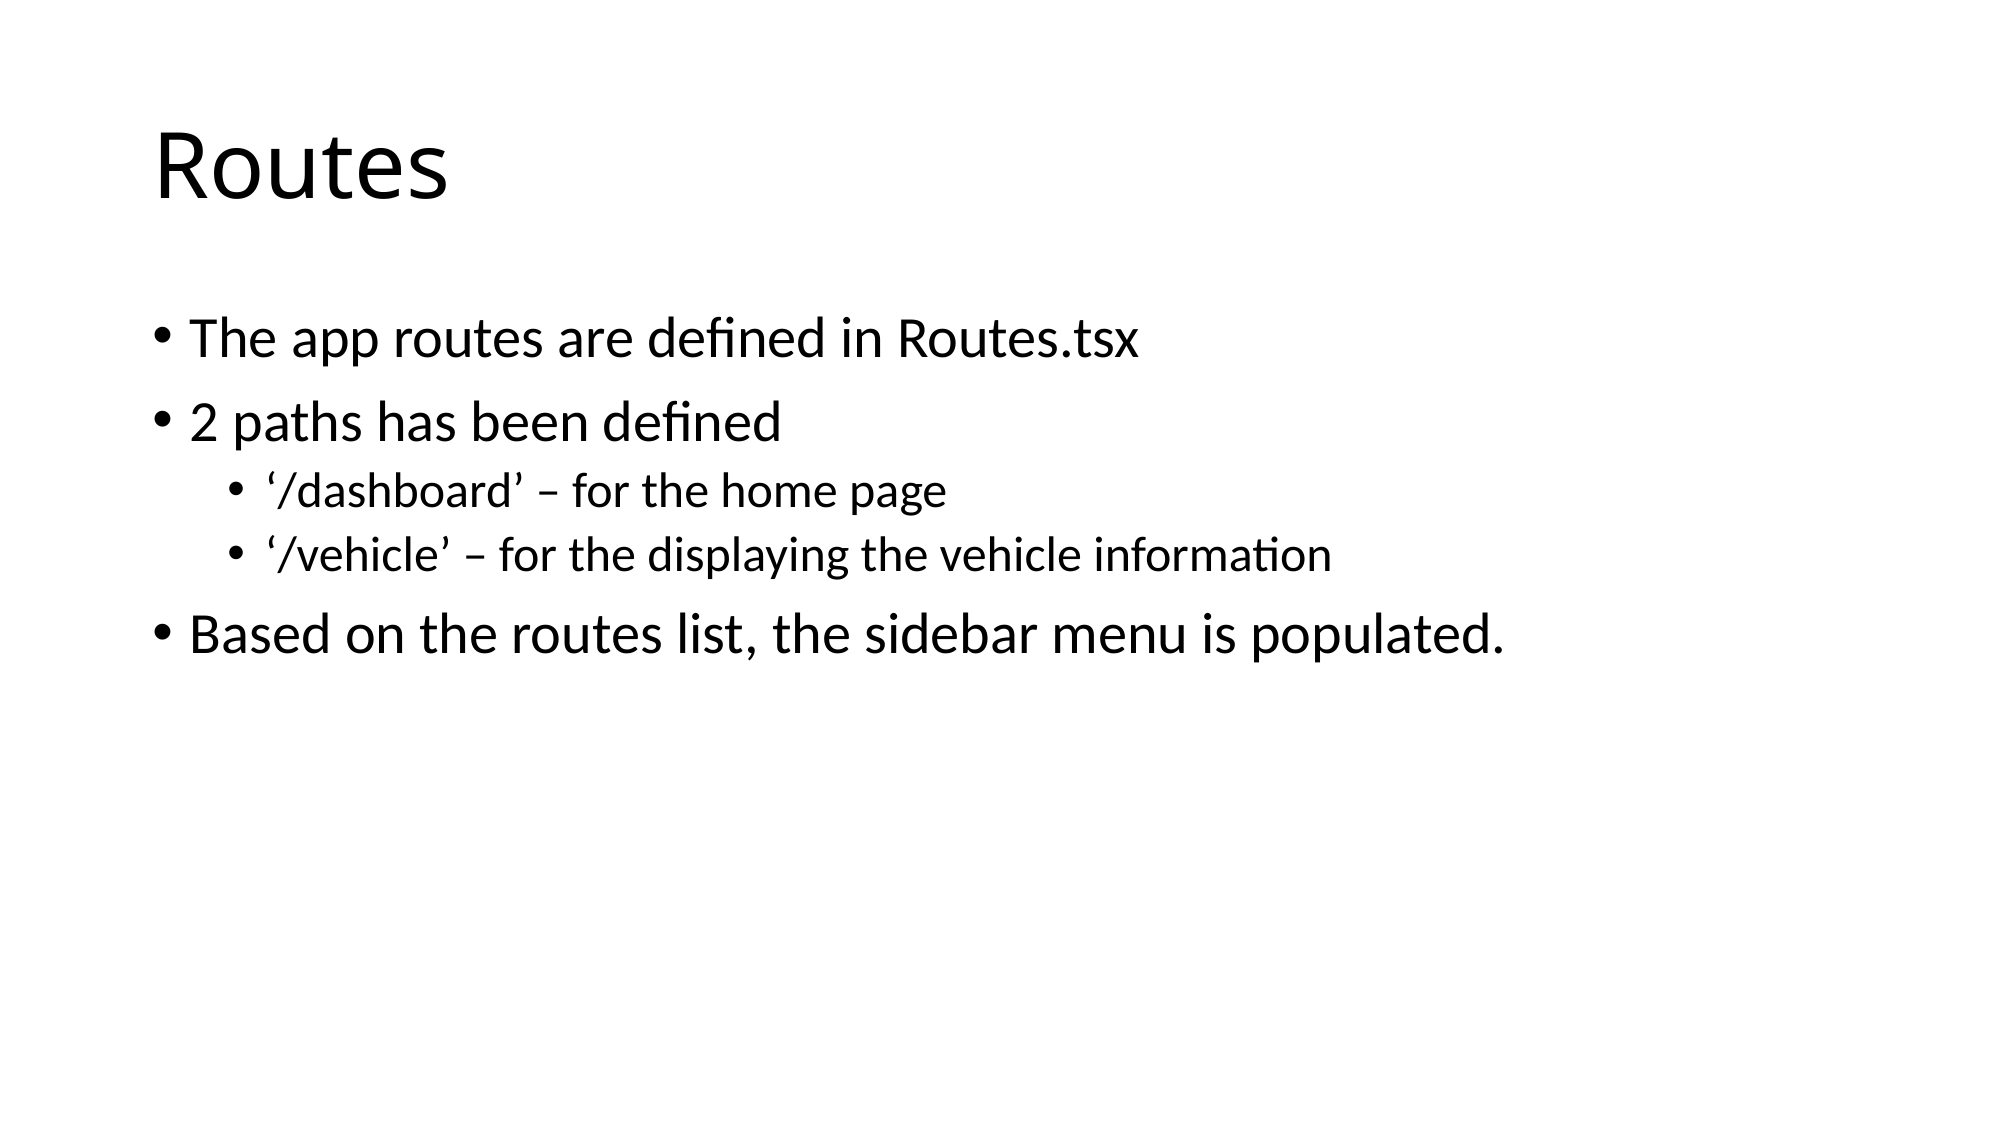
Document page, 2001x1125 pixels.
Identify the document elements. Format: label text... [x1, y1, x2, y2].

title Routes [137, 59, 1863, 278]
list The app routes are defined in Routes.tsx 2 paths has been defined ‘/dashboard’ – for the home page ‘/vehicle’ – for the displaying the vehicle information Based on the routes list, the sidebar menu is populated. [137, 299, 1863, 1014]
